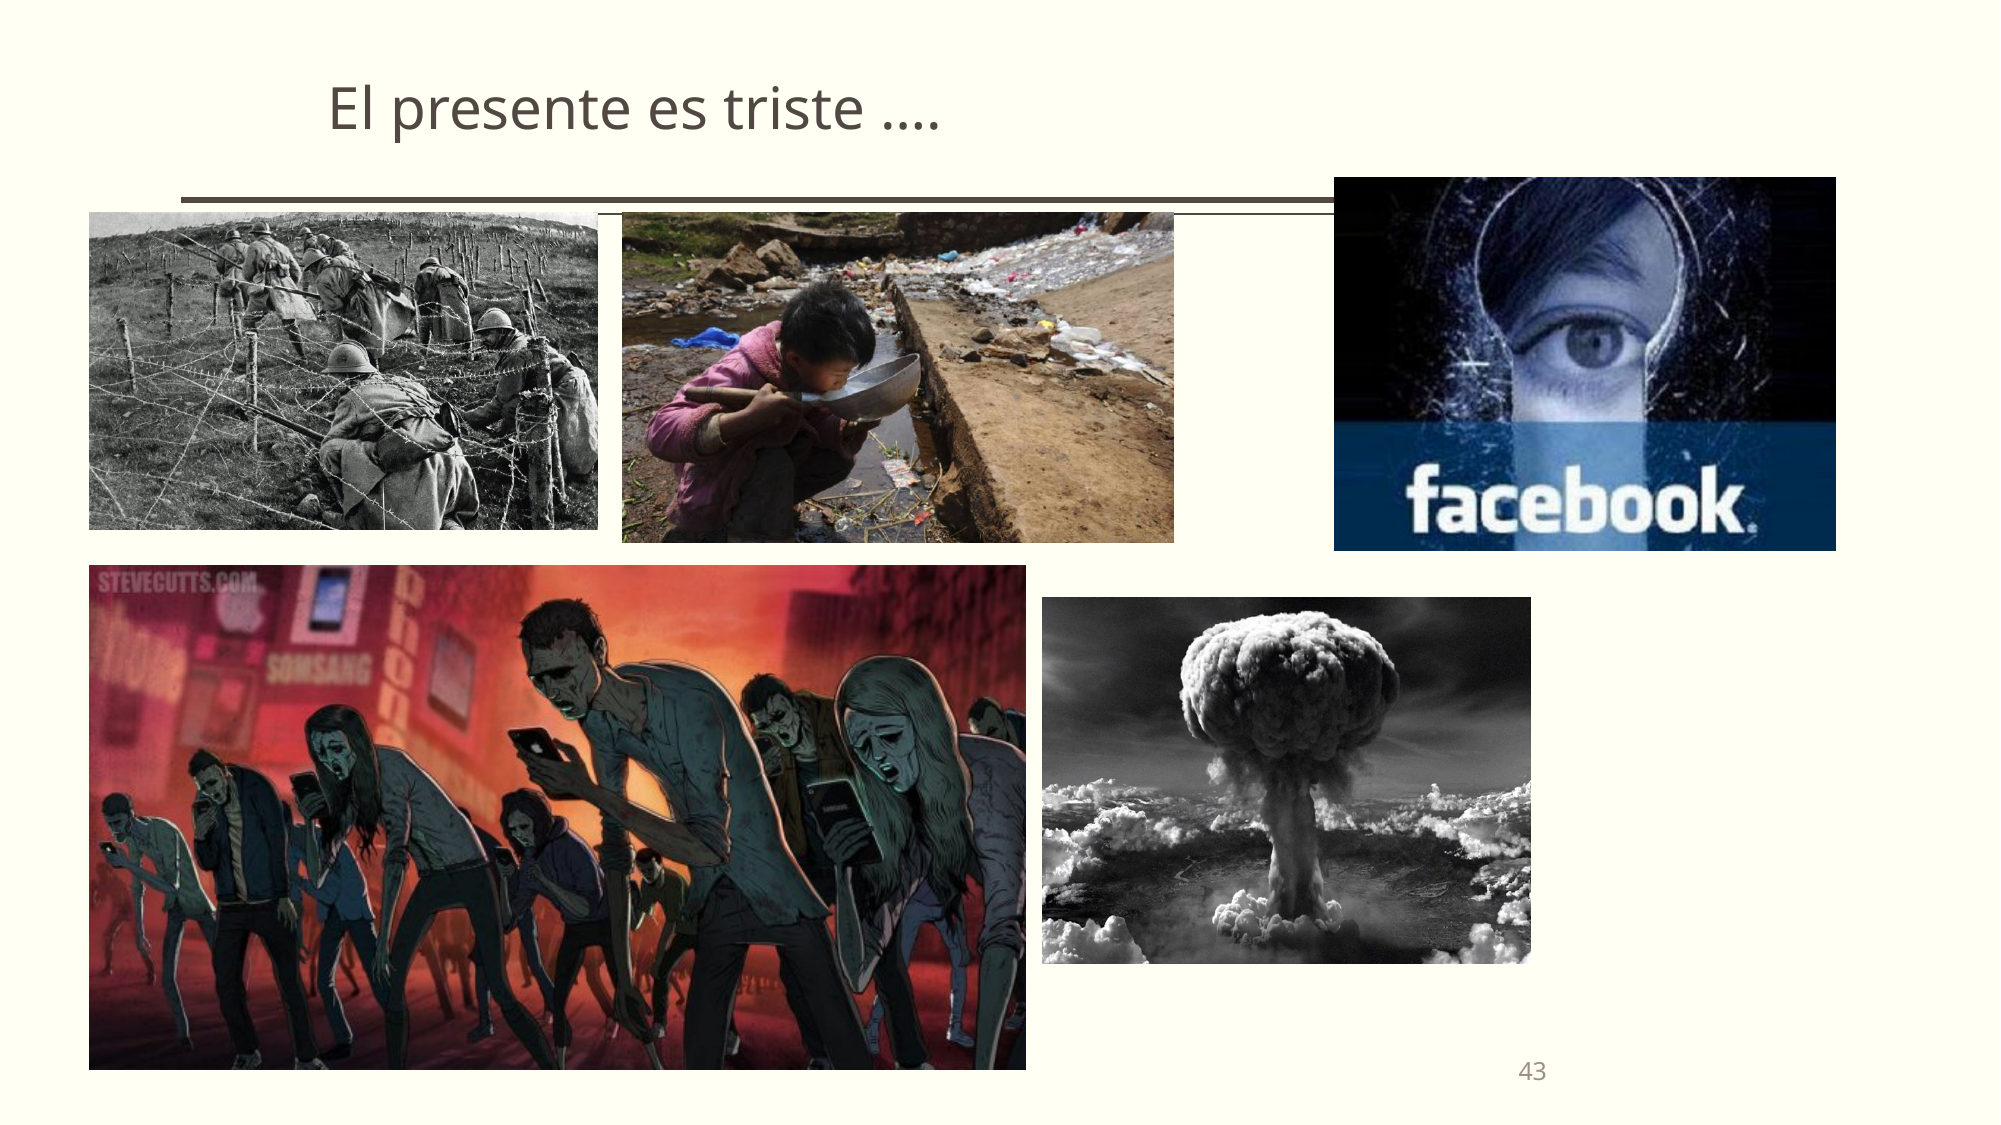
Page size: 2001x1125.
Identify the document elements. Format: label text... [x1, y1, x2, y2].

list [89, 566, 1026, 1070]
picture [622, 212, 1174, 543]
title El presente es triste …. [327, 0, 1790, 150]
picture [1042, 597, 1531, 964]
picture [1334, 177, 1836, 551]
picture [89, 212, 598, 530]
slide_number 43 [1518, 1042, 1819, 1103]
